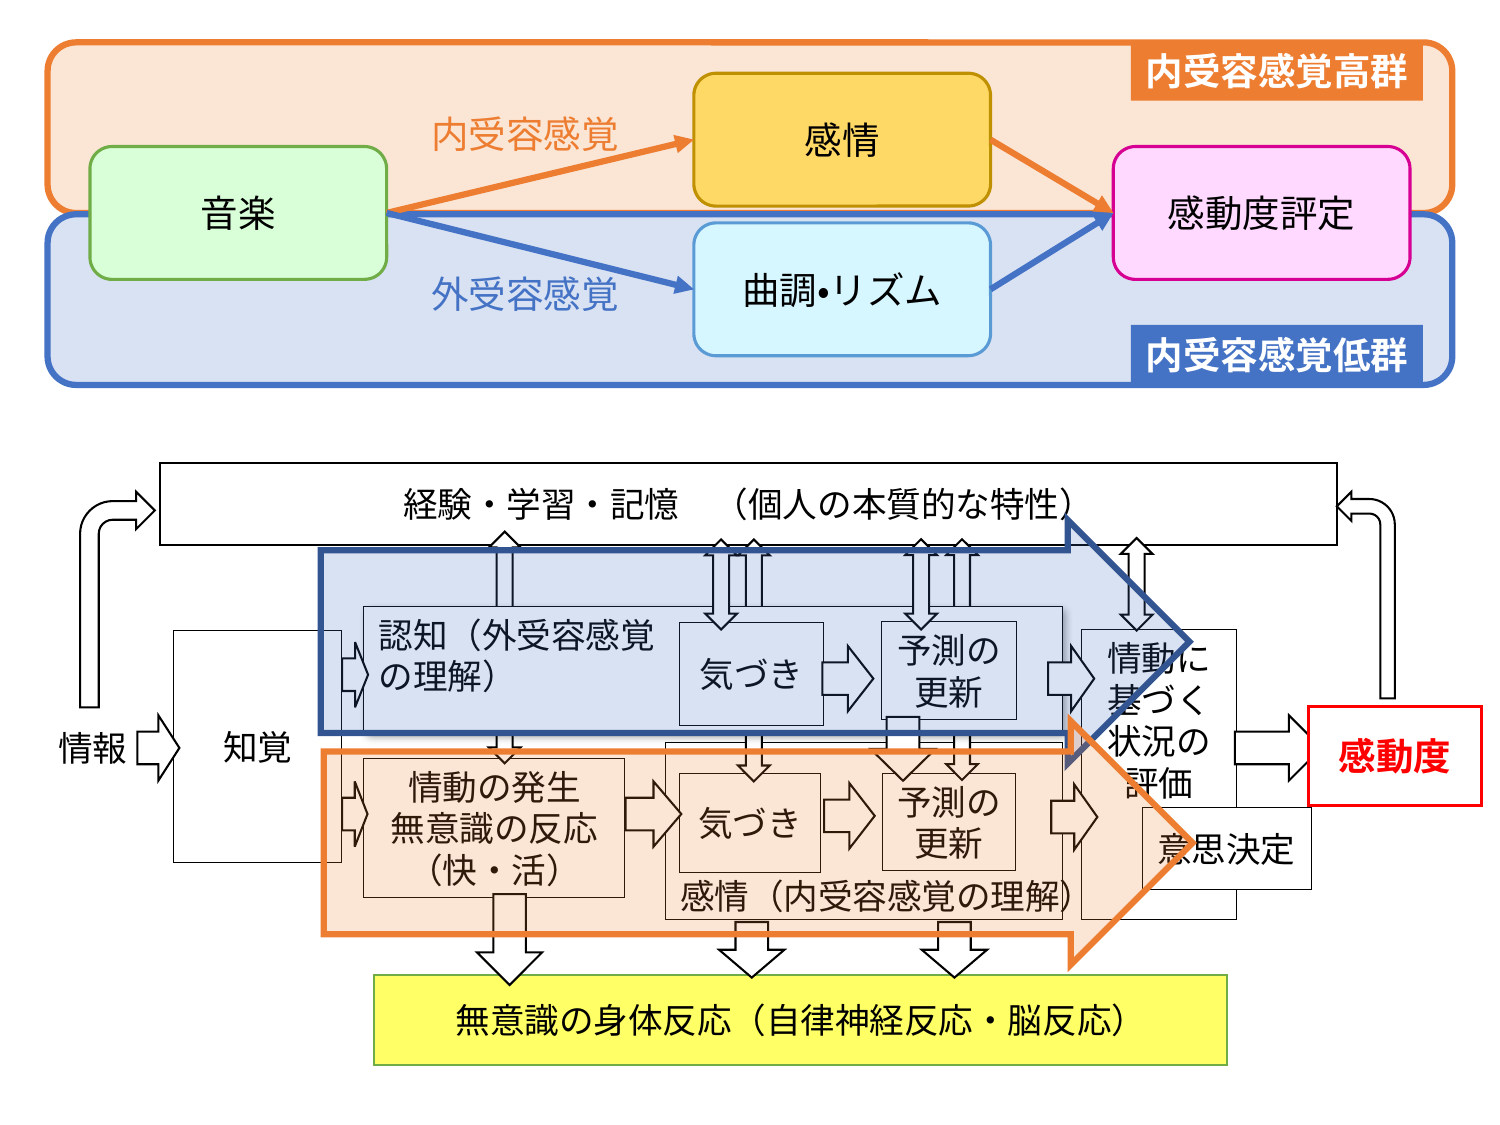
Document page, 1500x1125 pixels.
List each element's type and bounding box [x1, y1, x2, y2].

text_box [47, 41, 1453, 386]
text_box [320, 519, 1482, 965]
text_box [43, 463, 1457, 1066]
